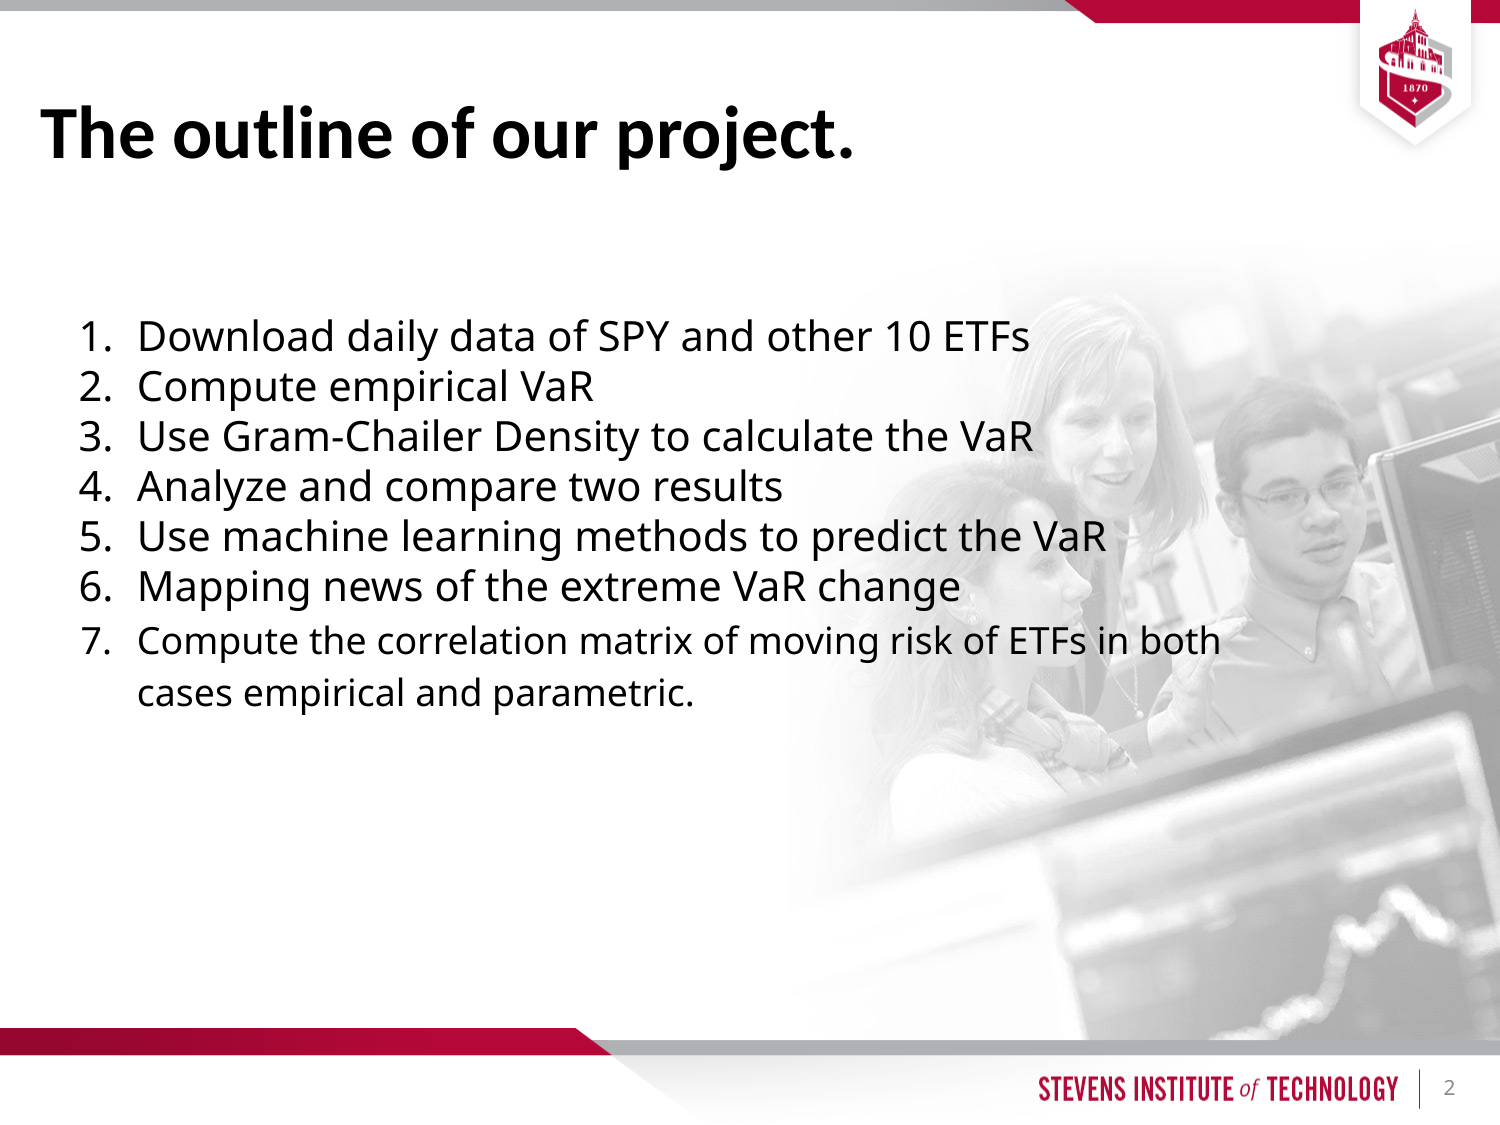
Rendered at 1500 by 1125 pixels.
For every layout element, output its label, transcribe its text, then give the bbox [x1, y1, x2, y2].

text_box The outline of our project. [25, 76, 1311, 233]
picture [0, 0, 1500, 1125]
list Download daily data of SPY and other 10 ETFs Compute empirical VaR Use Gram-Chailer Density to calculate the VaR Analyze and compare two results Use machine learning methods to predict the VaR Mapping news of the extreme VaR change Compute the correlation matrix of moving risk of ETFs in both cases empirical and parametric. [46, 233, 1290, 964]
slide_number ‹#› [1428, 1071, 1490, 1108]
